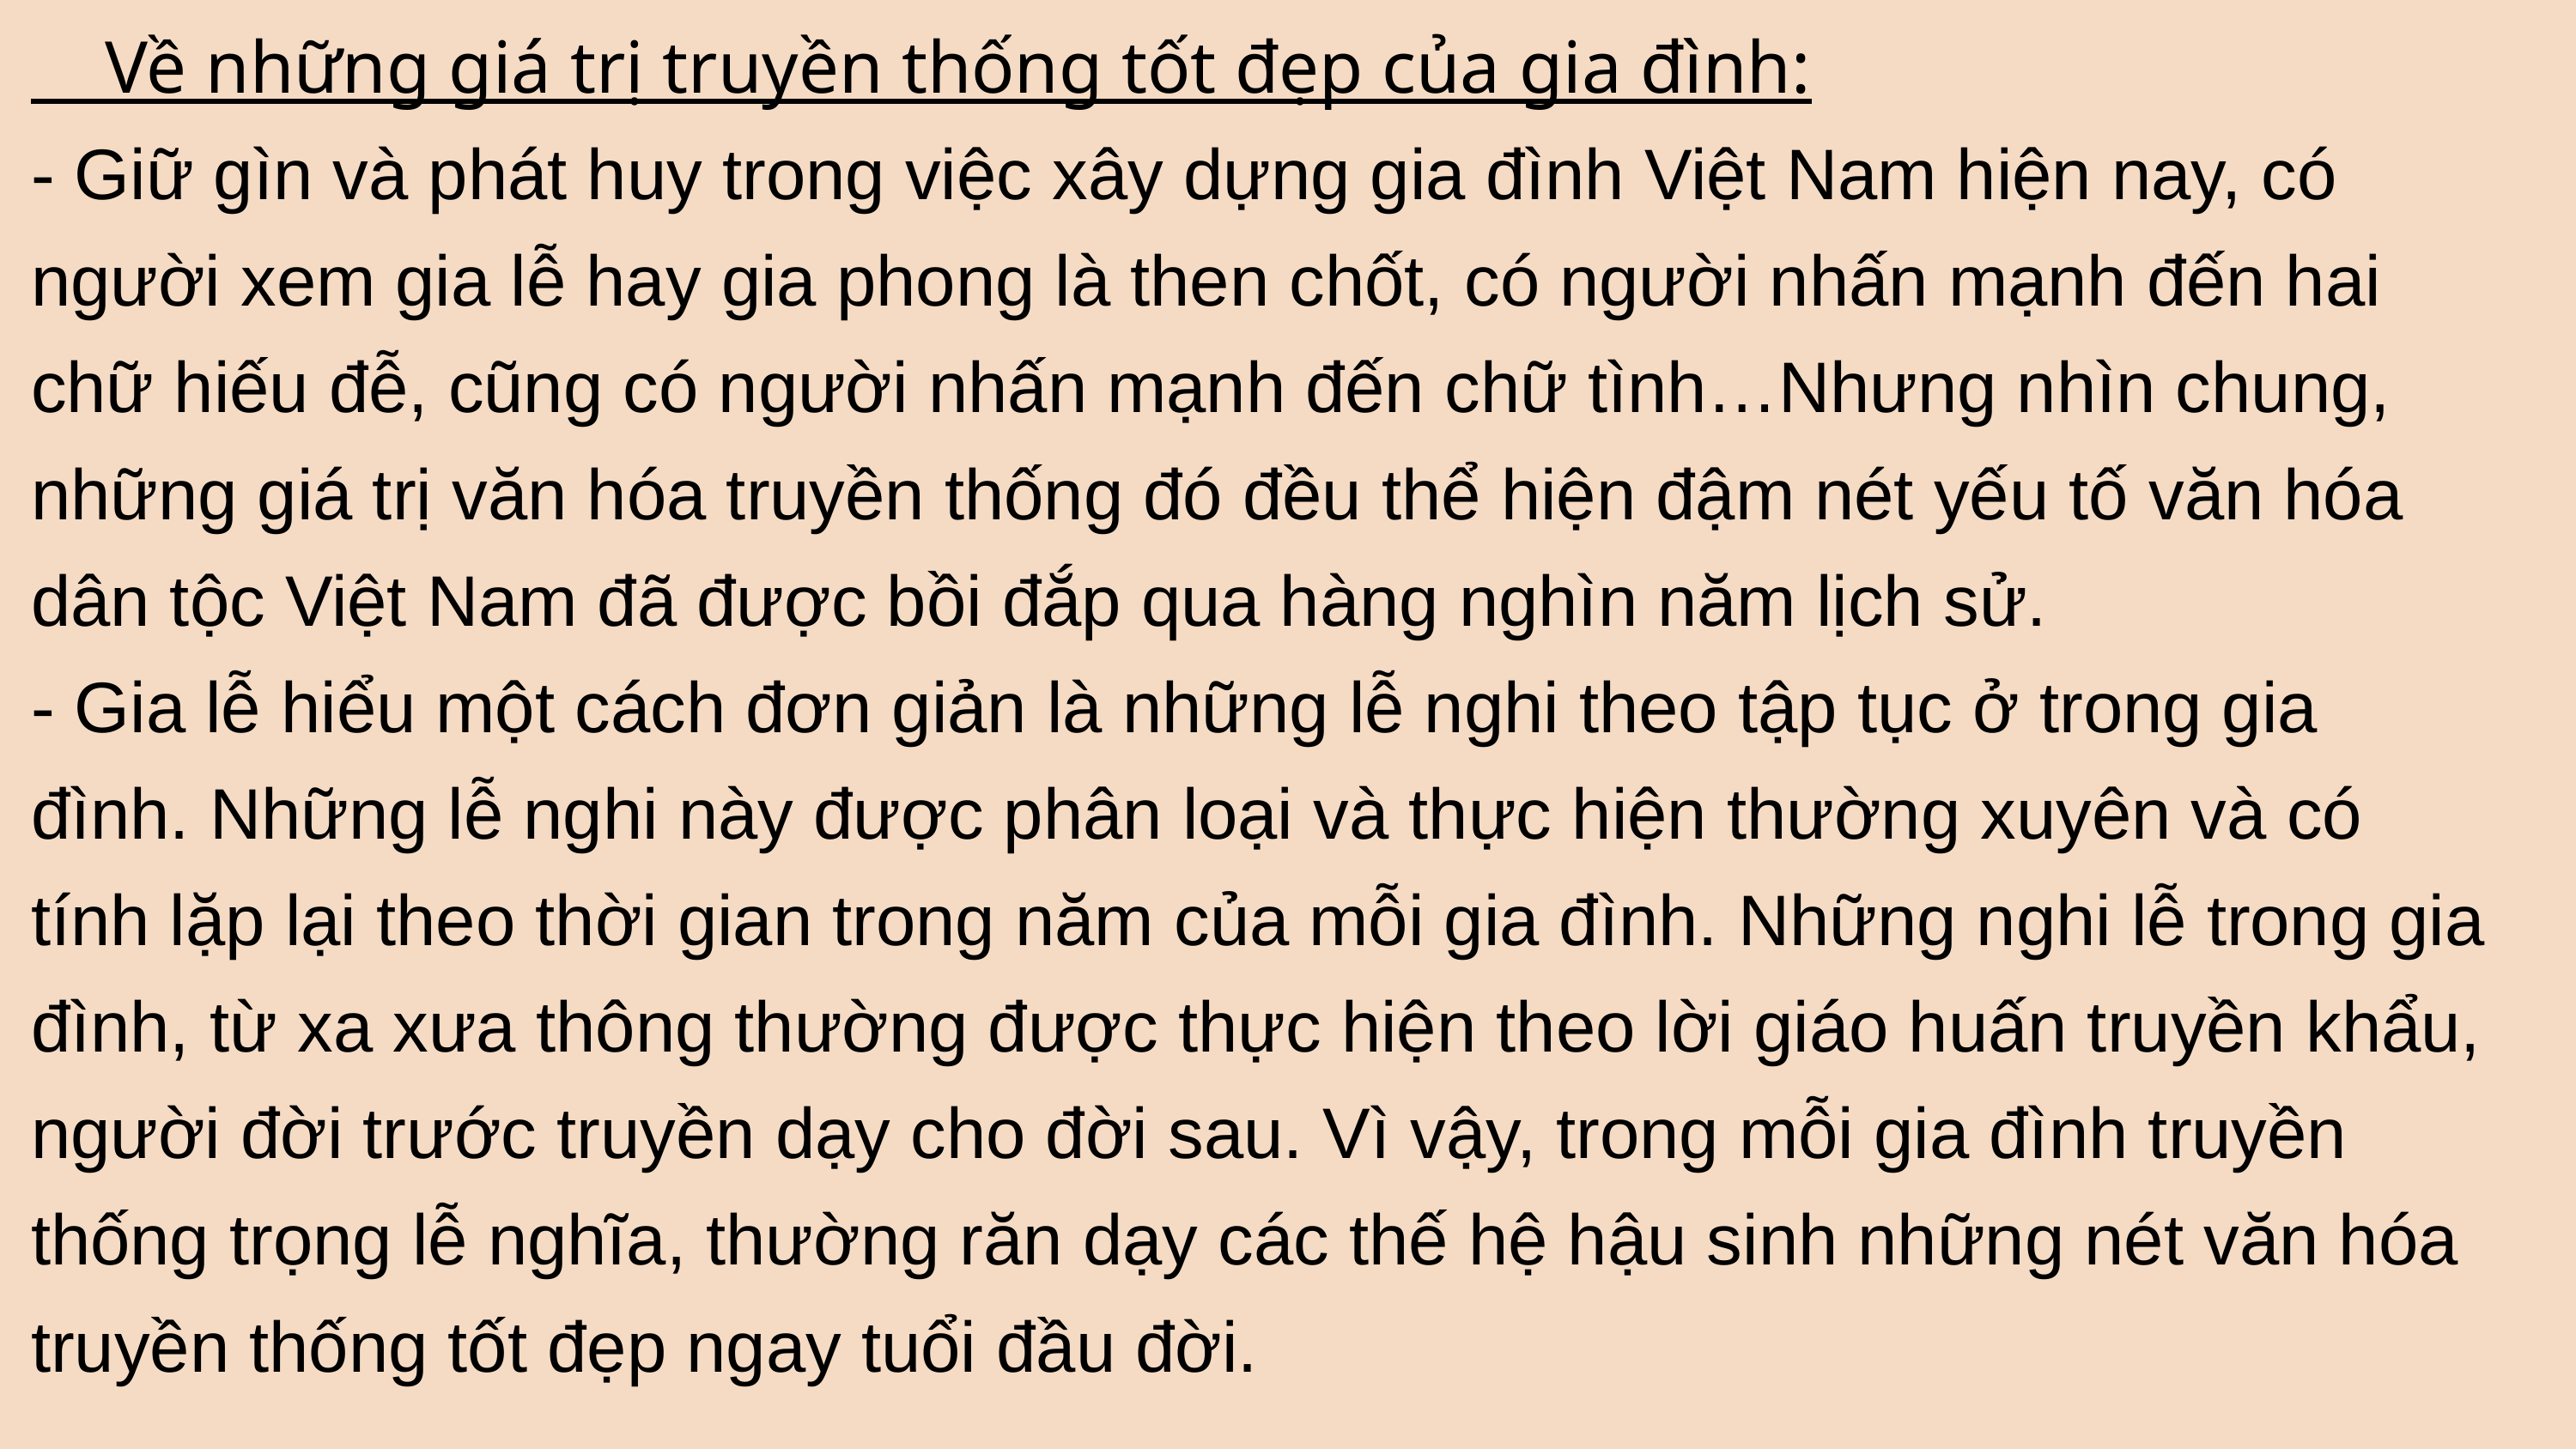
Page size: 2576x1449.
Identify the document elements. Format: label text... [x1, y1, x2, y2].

text_box Về những giá trị truyền thống tốt đẹp của gia đình: - Giữ gìn và phát huy trong việc xây dựng gia đình Việt Nam hiện nay, có người xem gia lễ hay gia phong là then chốt, có người nhấn mạnh đến hai chữ hiếu đễ, cũng có người nhấn mạnh đến chữ tình…Nhưng nhìn chung, những giá trị văn hóa truyền thống đó đều thể hiện đậm nét yếu tố văn hóa dân tộc Việt Nam đã được bồi đắp qua hàng nghìn năm lịch sử. - Gia lễ hiểu một cách đơn giản là những lễ nghi theo tập tục ở trong gia đình. Những lễ nghi này được phân loại và thực hiện thường xuyên và có tính lặp lại theo thời gian trong năm của mỗi gia đình. Những nghi lễ trong gia đình, từ xa xưa thông thường được thực hiện theo lời giáo huấn truyền khẩu, người đời trước truyền dạy cho đời sau. Vì vậy, trong mỗi gia đình truyền thống trọng lễ nghĩa, thường răn dạy các thế hệ hậu sinh những nét văn hóa truyền thống tốt đẹp ngay tuổi đầu đời. [31, 1, 2496, 1386]
